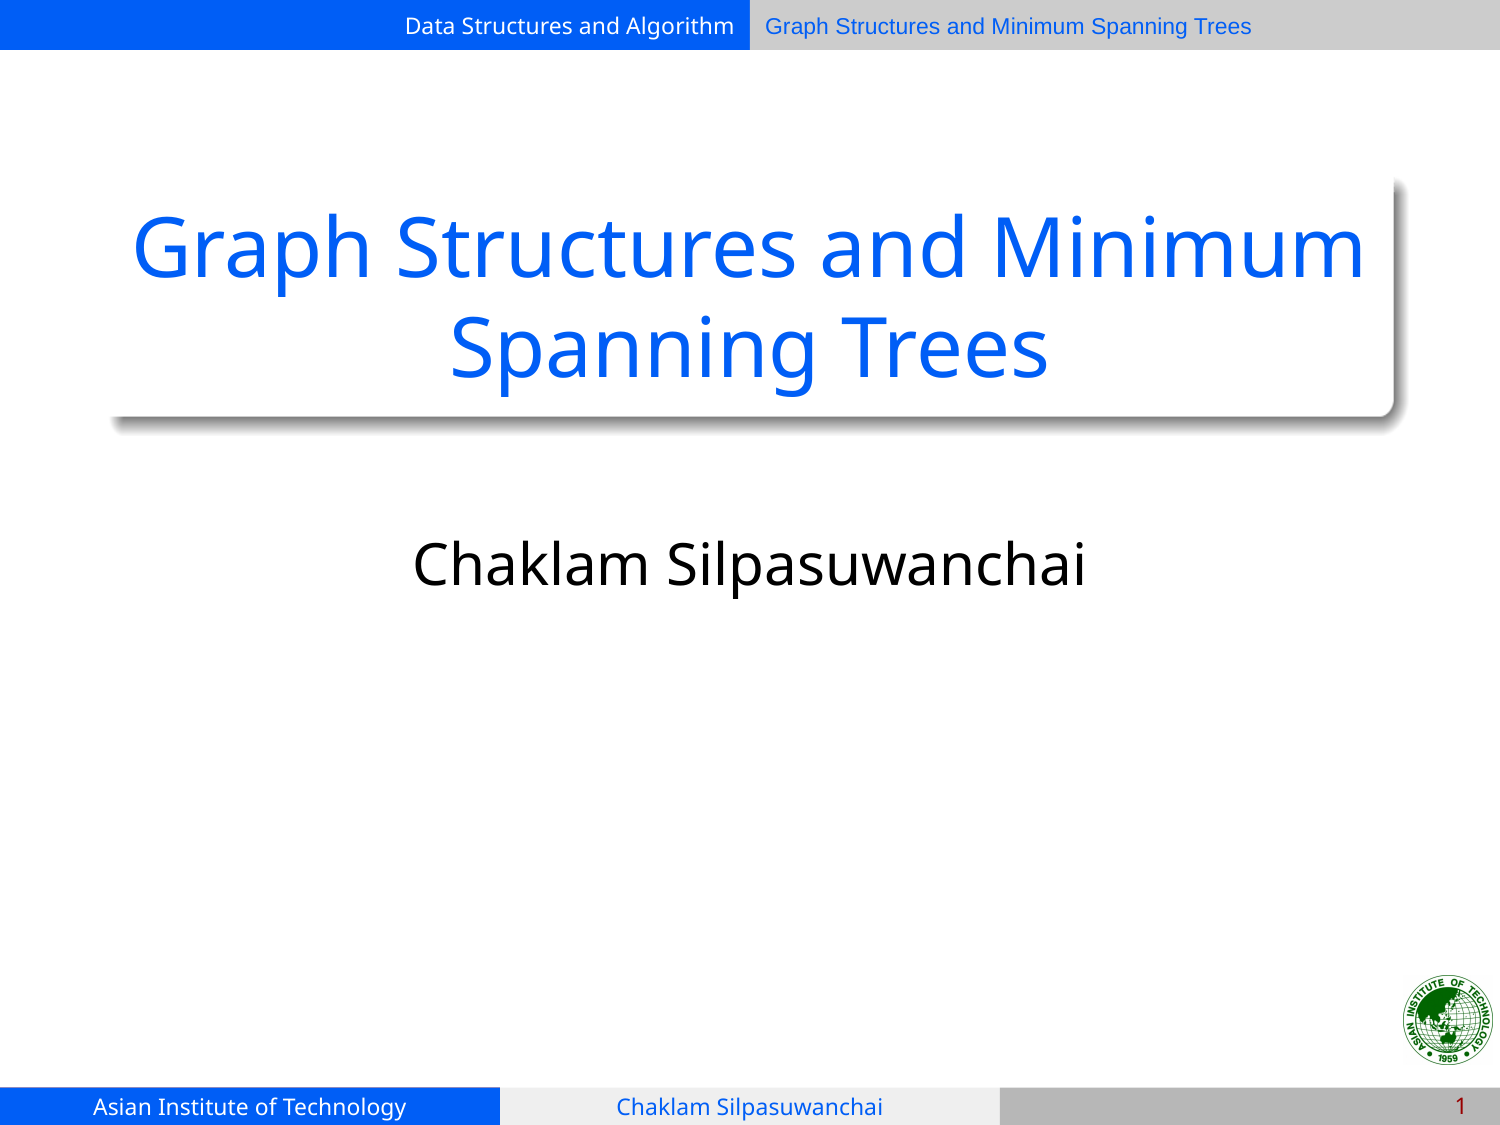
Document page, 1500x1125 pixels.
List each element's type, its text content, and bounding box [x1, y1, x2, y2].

slide_number ‹#› [1422, 1088, 1500, 1125]
subtitle Chaklam Silpasuwanchai [312, 474, 1188, 650]
picture [1403, 975, 1493, 1065]
title Graph Structures and Minimum Spanning Trees [112, 174, 1388, 413]
picture [99, 87, 1413, 436]
